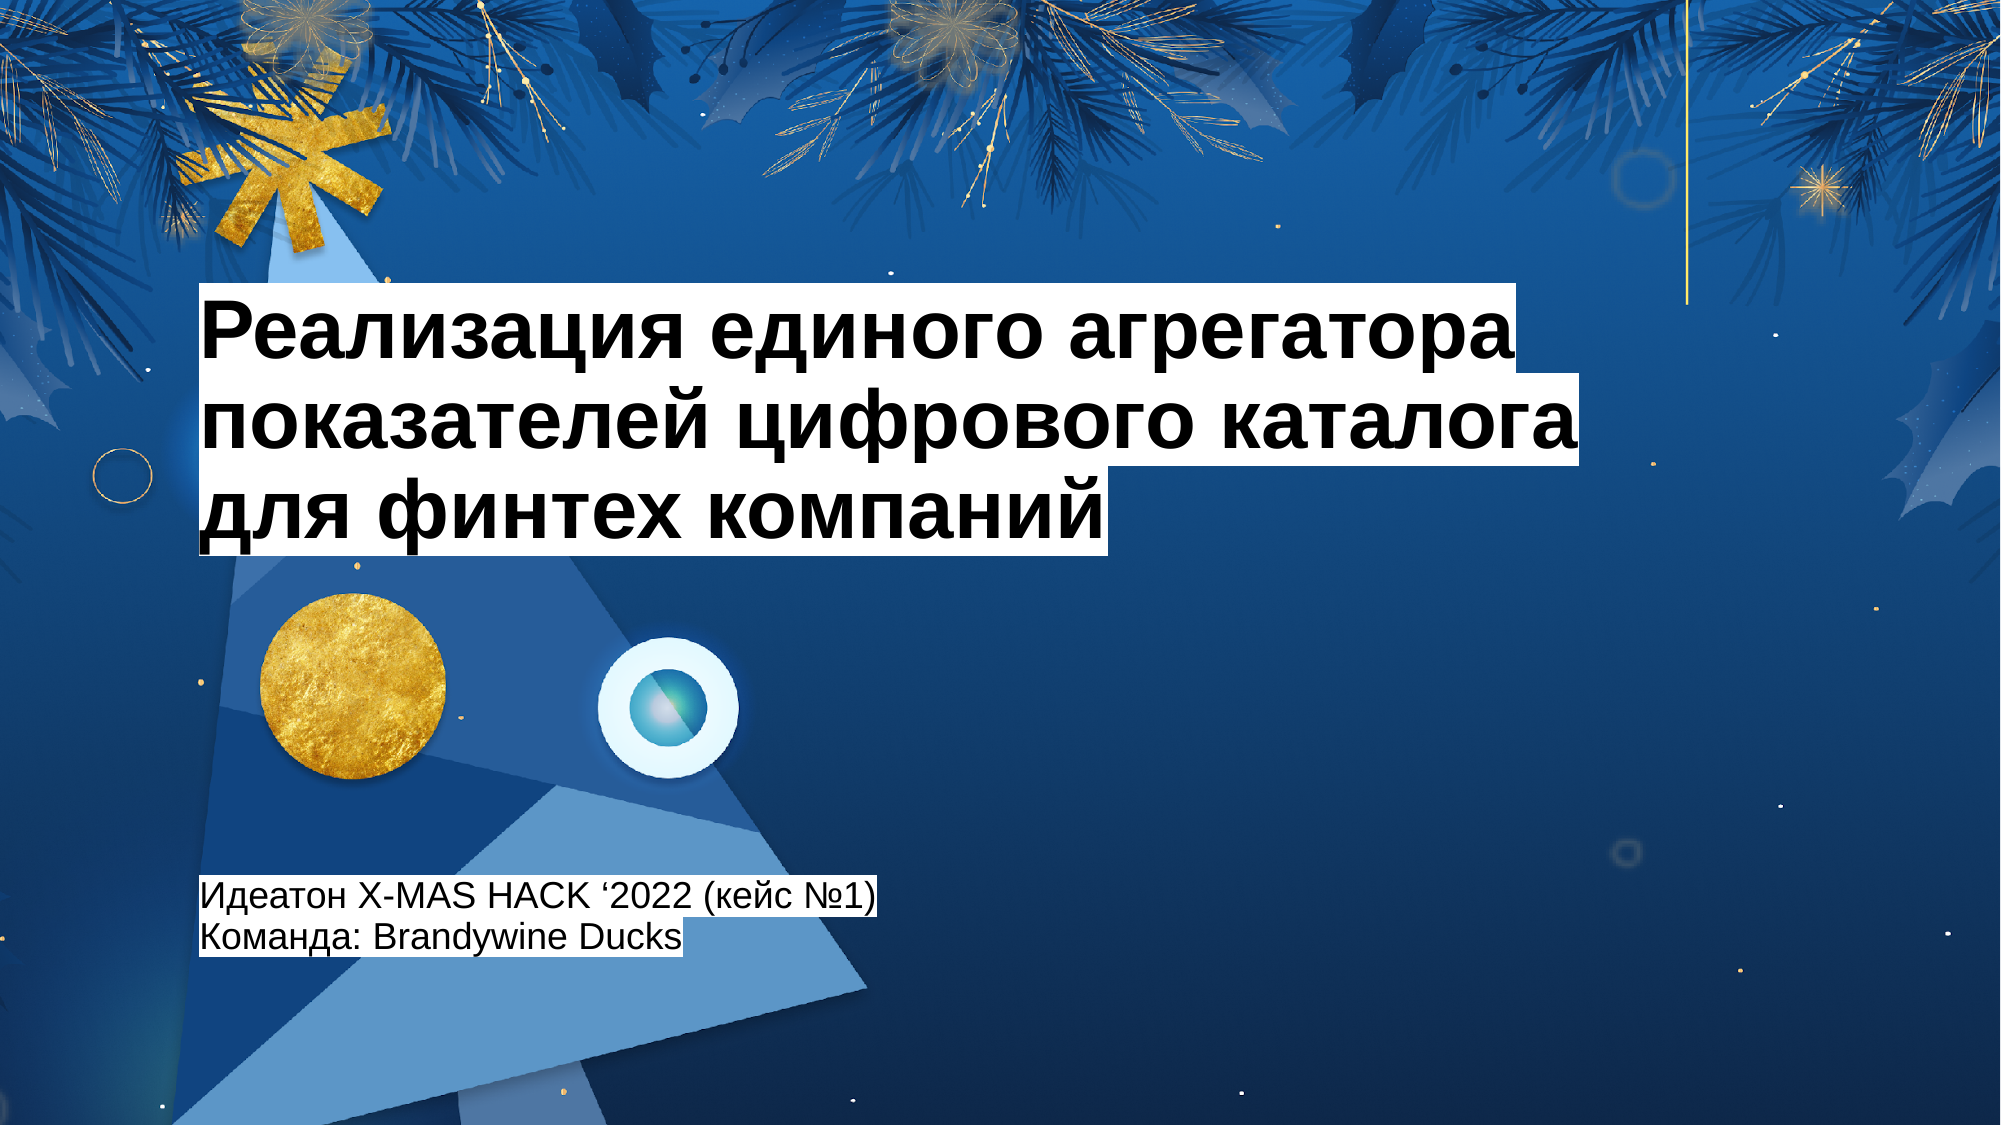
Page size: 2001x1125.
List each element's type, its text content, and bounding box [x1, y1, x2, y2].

picture [0, 0, 2001, 1125]
title Реализация единого агрегатора показателей цифрового каталога для финтех компаний [184, 264, 1685, 564]
subtitle Идеатон X-MAS HACK ‘2022 (кейс №1) Команда: Brandywine Ducks [184, 868, 1264, 997]
